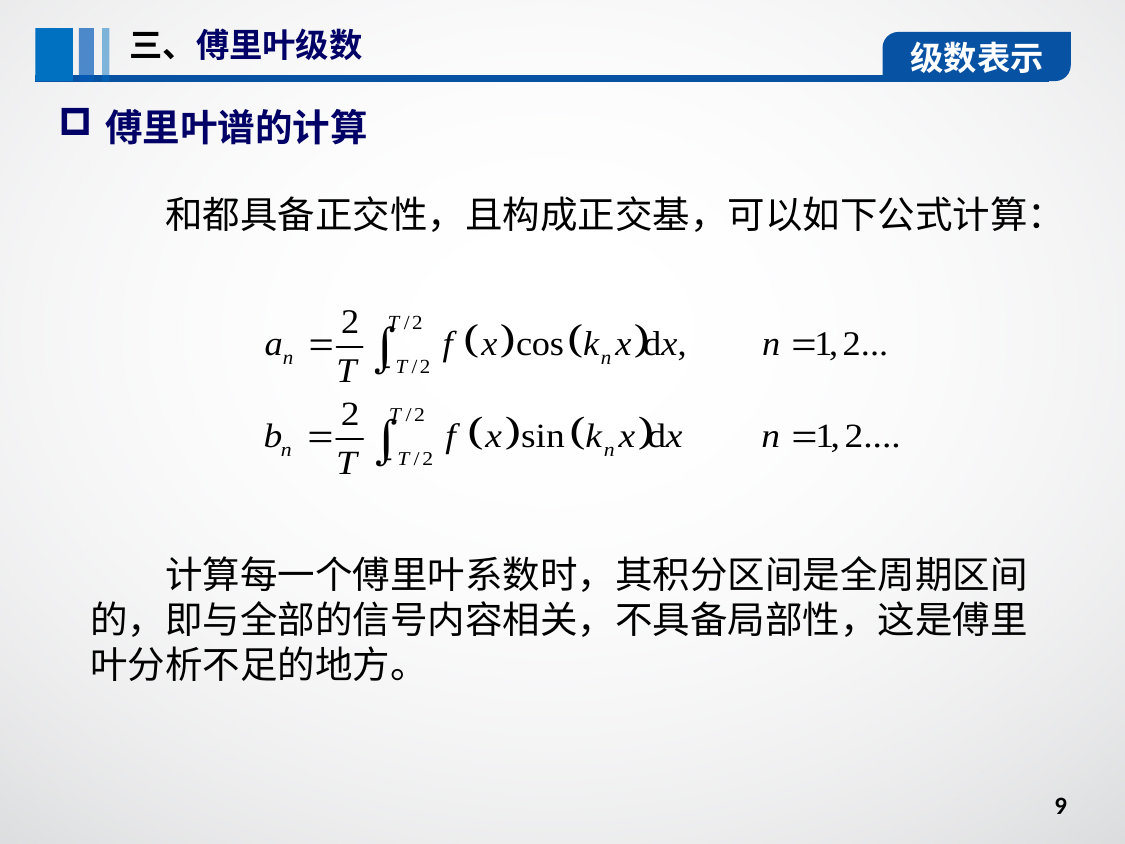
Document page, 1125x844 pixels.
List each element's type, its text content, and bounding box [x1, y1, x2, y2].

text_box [257, 389, 906, 482]
text_box 级数表示 [883, 29, 1072, 85]
picture [0, 0, 1125, 844]
text_box 9 [829, 781, 1083, 827]
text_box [257, 296, 893, 389]
text_box 傅里叶谱的计算 [43, 96, 402, 157]
text_box 三、傅里叶级数 [75, 17, 417, 152]
